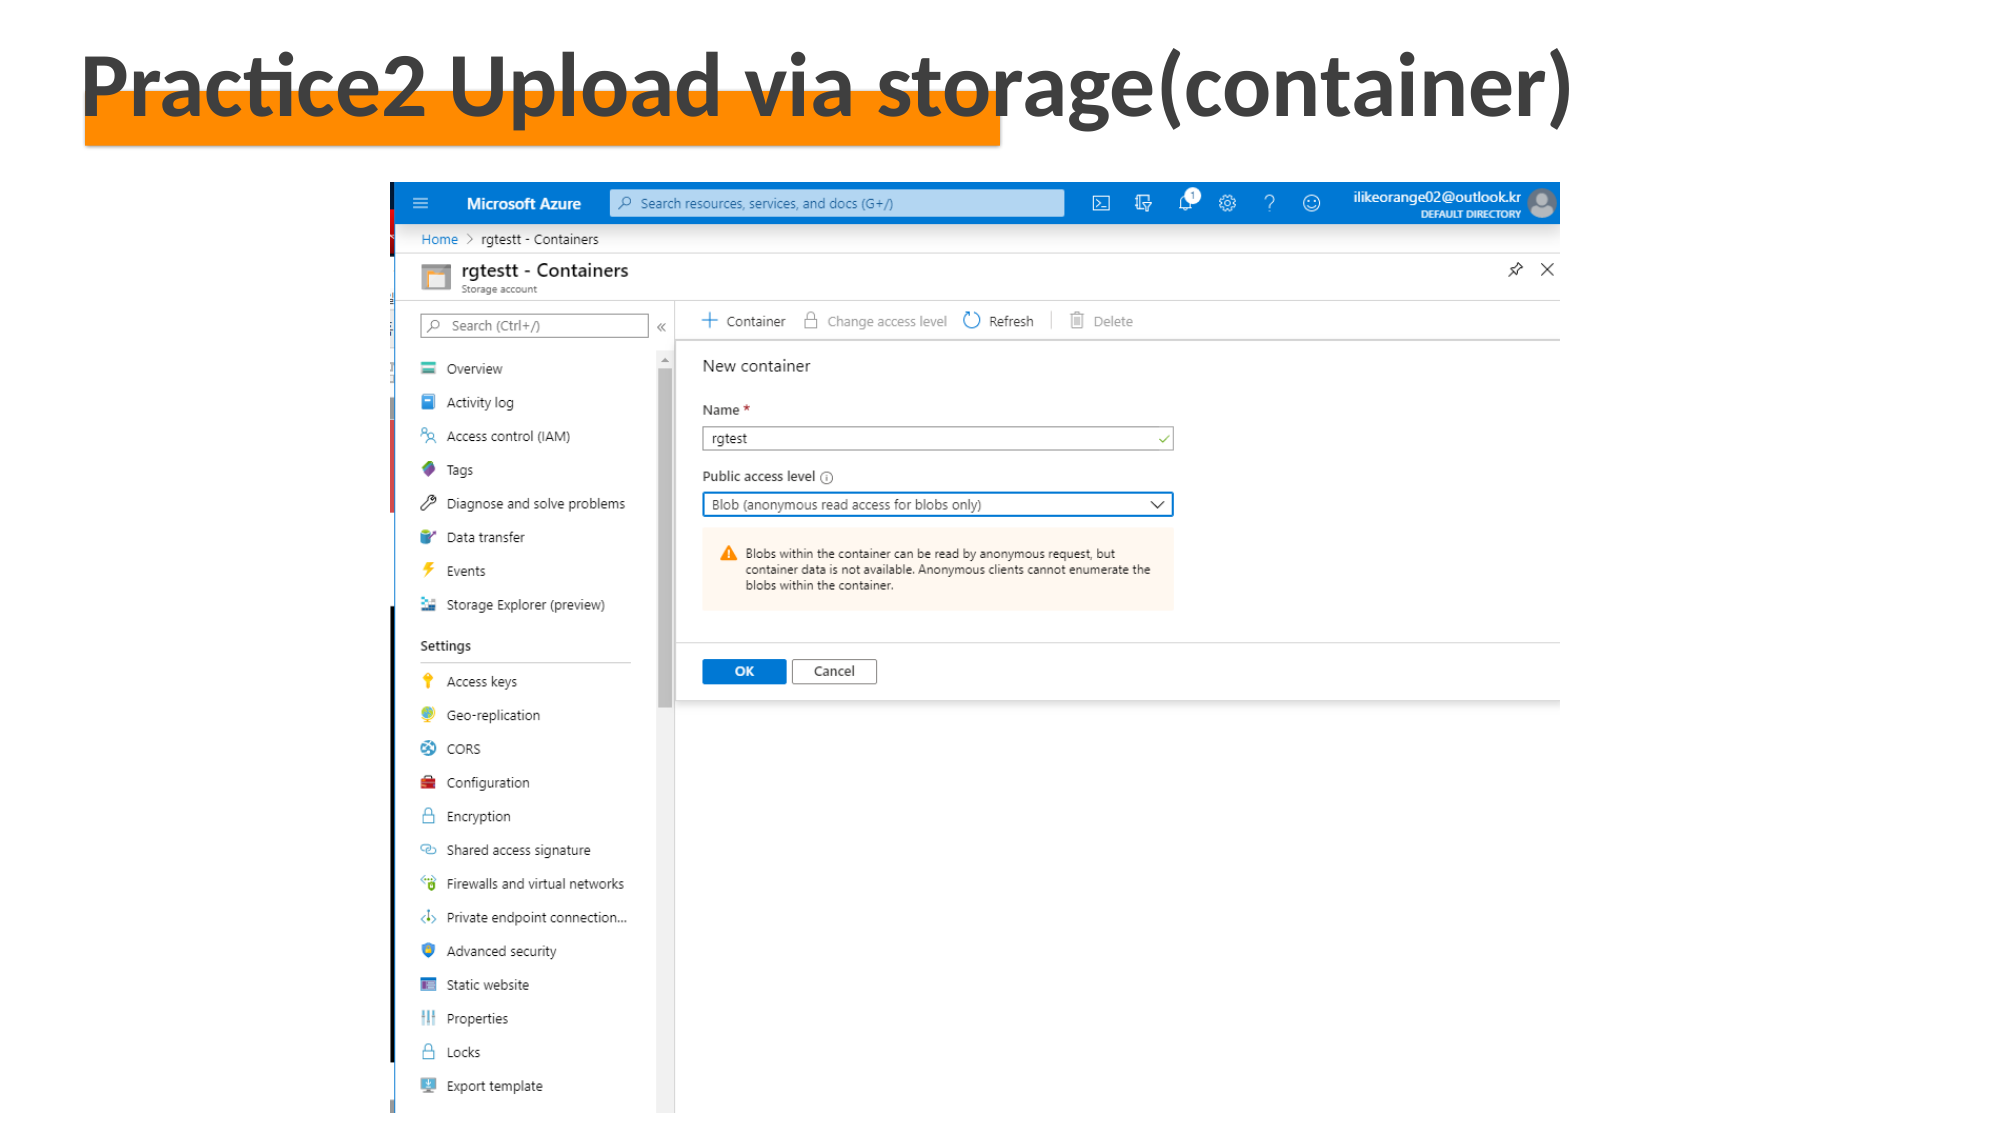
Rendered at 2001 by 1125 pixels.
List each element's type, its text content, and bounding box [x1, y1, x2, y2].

text_box [85, 137, 1000, 146]
text_box Practice2 Upload via storage(container) [80, 45, 1920, 137]
picture [389, 182, 1560, 1113]
